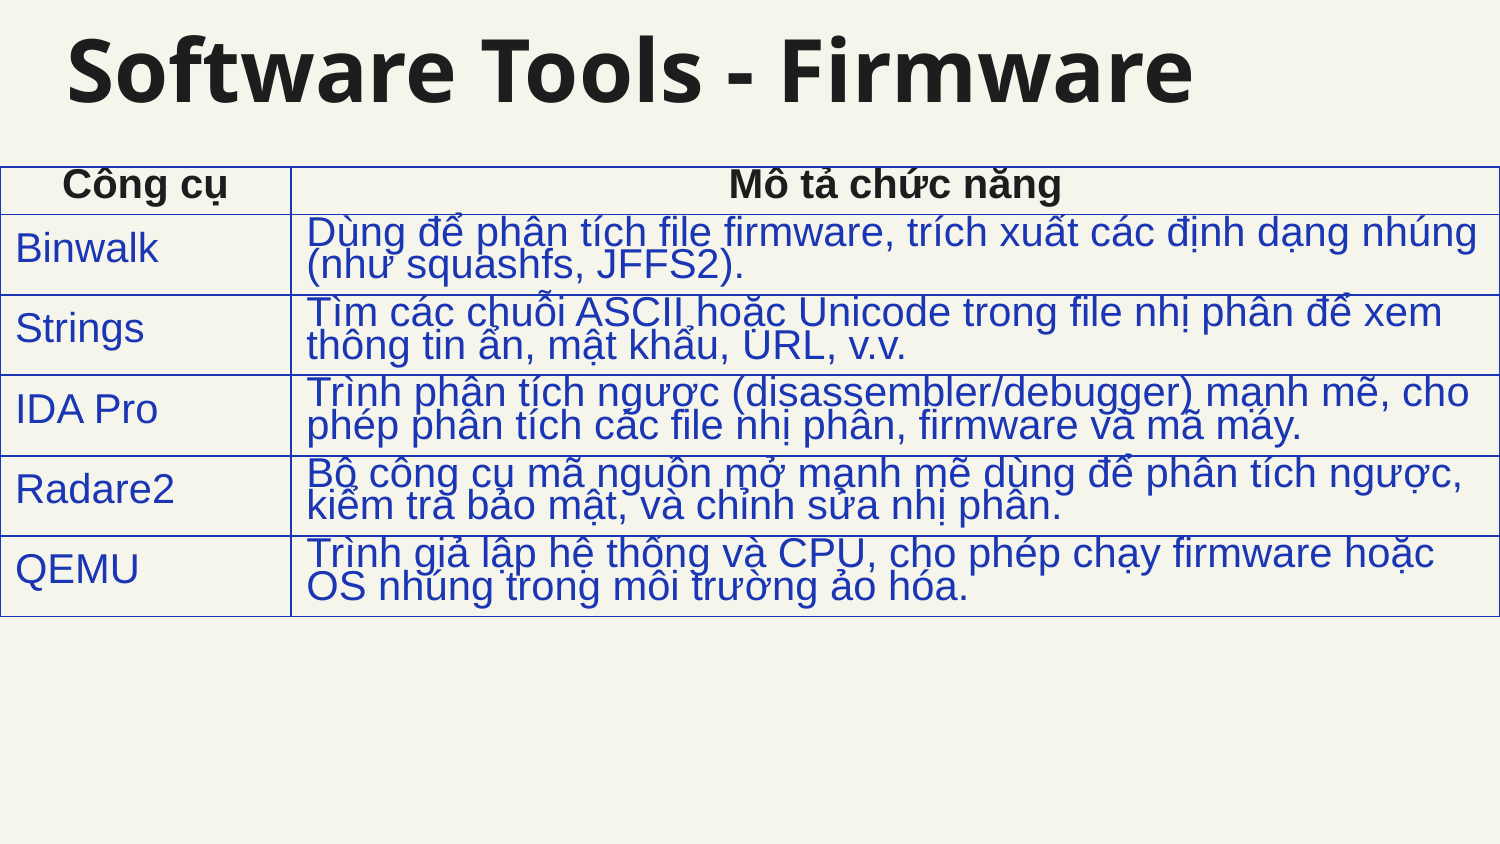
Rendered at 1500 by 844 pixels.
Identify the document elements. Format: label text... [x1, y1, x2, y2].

table_cell Trình phân tích ngược (disassembler/debugger) mạnh mẽ, cho phép phân tích các file nhị phân, firmware và mã máy. [292, 376, 1499, 455]
table_cell Bộ công cụ mã nguồn mở mạnh mẽ dùng để phân tích ngược, kiểm tra bảo mật, và chỉnh sửa nhị phân. [292, 457, 1499, 535]
table_cell Dùng để phân tích file firmware, trích xuất các định dạng nhúng (như squashfs, JFFS2). [292, 215, 1499, 294]
table_header Mô tả chức năng [292, 168, 1499, 214]
table_cell IDA Pro [1, 376, 290, 455]
table_cell QEMU [1, 537, 290, 616]
table_header Công cụ [1, 168, 290, 214]
table_cell Trình giả lập hệ thống và CPU, cho phép chạy firmware hoặc OS nhúng trong môi trường ảo hóa. [292, 537, 1499, 616]
table_cell Strings [1, 296, 290, 374]
table_cell Radare2 [1, 457, 290, 535]
title Software Tools - Firmware [51, 0, 1449, 94]
table_cell Binwalk [1, 215, 290, 294]
table_cell Tìm các chuỗi ASCII hoặc Unicode trong file nhị phân để xem thông tin ẩn, mật khẩu, URL, v.v. [292, 296, 1499, 374]
